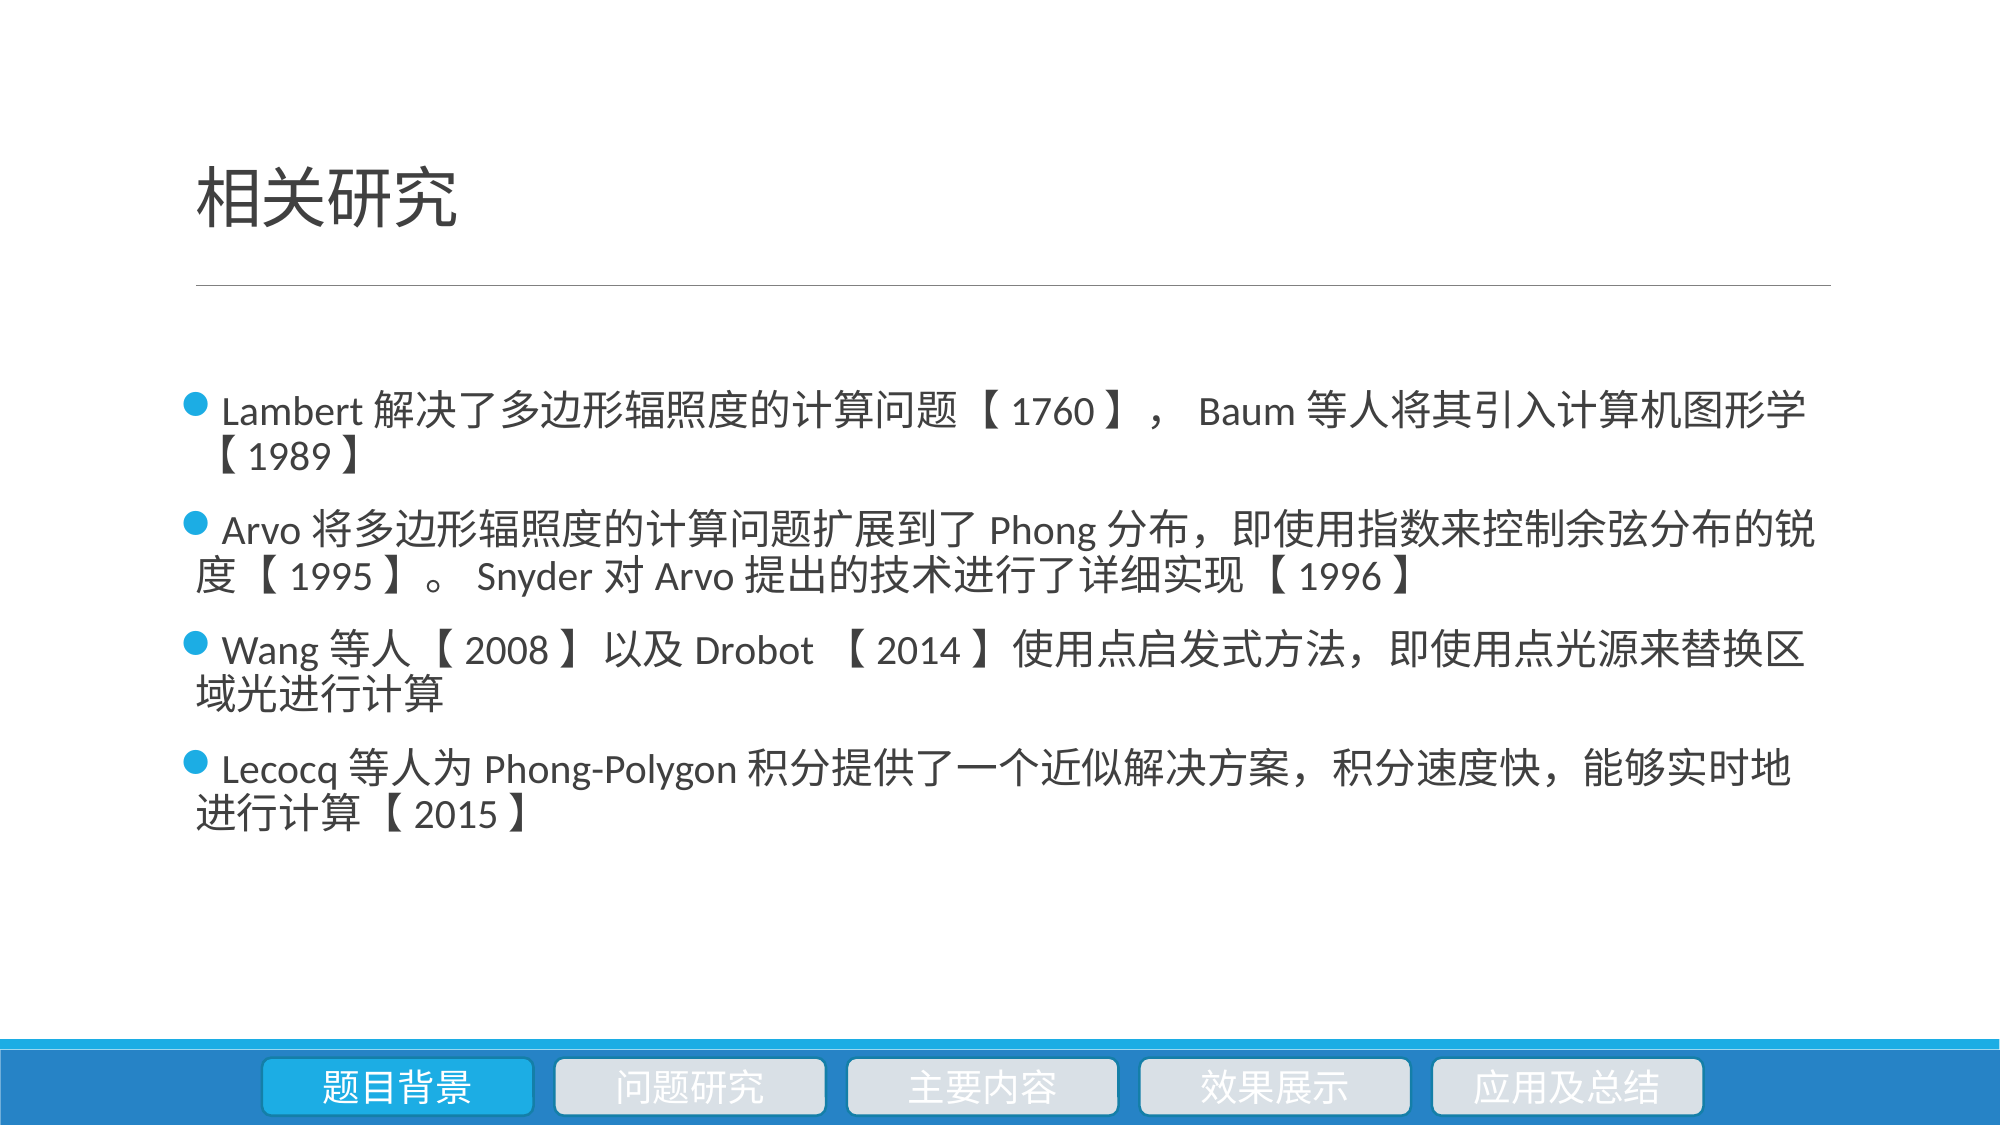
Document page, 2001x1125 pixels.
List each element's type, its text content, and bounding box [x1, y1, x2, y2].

title 相关研究 [180, 80, 1830, 244]
text_box 问题研究 [553, 1056, 828, 1118]
text_box 题目背景 [260, 1056, 535, 1118]
text_box 应用及总结 [1430, 1056, 1705, 1118]
text_box 主要内容 [845, 1056, 1120, 1118]
text_box 效果展示 [1138, 1056, 1413, 1118]
list Lambert解决了多边形辐照度的计算问题【1760】，Baum等人将其引入计算机图形学【1989】 Arvo将多边形辐照度的计算问题扩展到了Phong分布，即使用指数来控制余弦分布的锐度【1995】。Snyder对Arvo提出的技术进行了详细实现【1996】 Wang等人【2008】以及Drobot【2014】使用点启发式方法，即使用点光源来替换区域光进行计算 Lecocq等人为Phong-Polygon积分提供了一个近似解决方案，积分速度快，能够实时地进行计算【2015】 [180, 302, 1830, 963]
